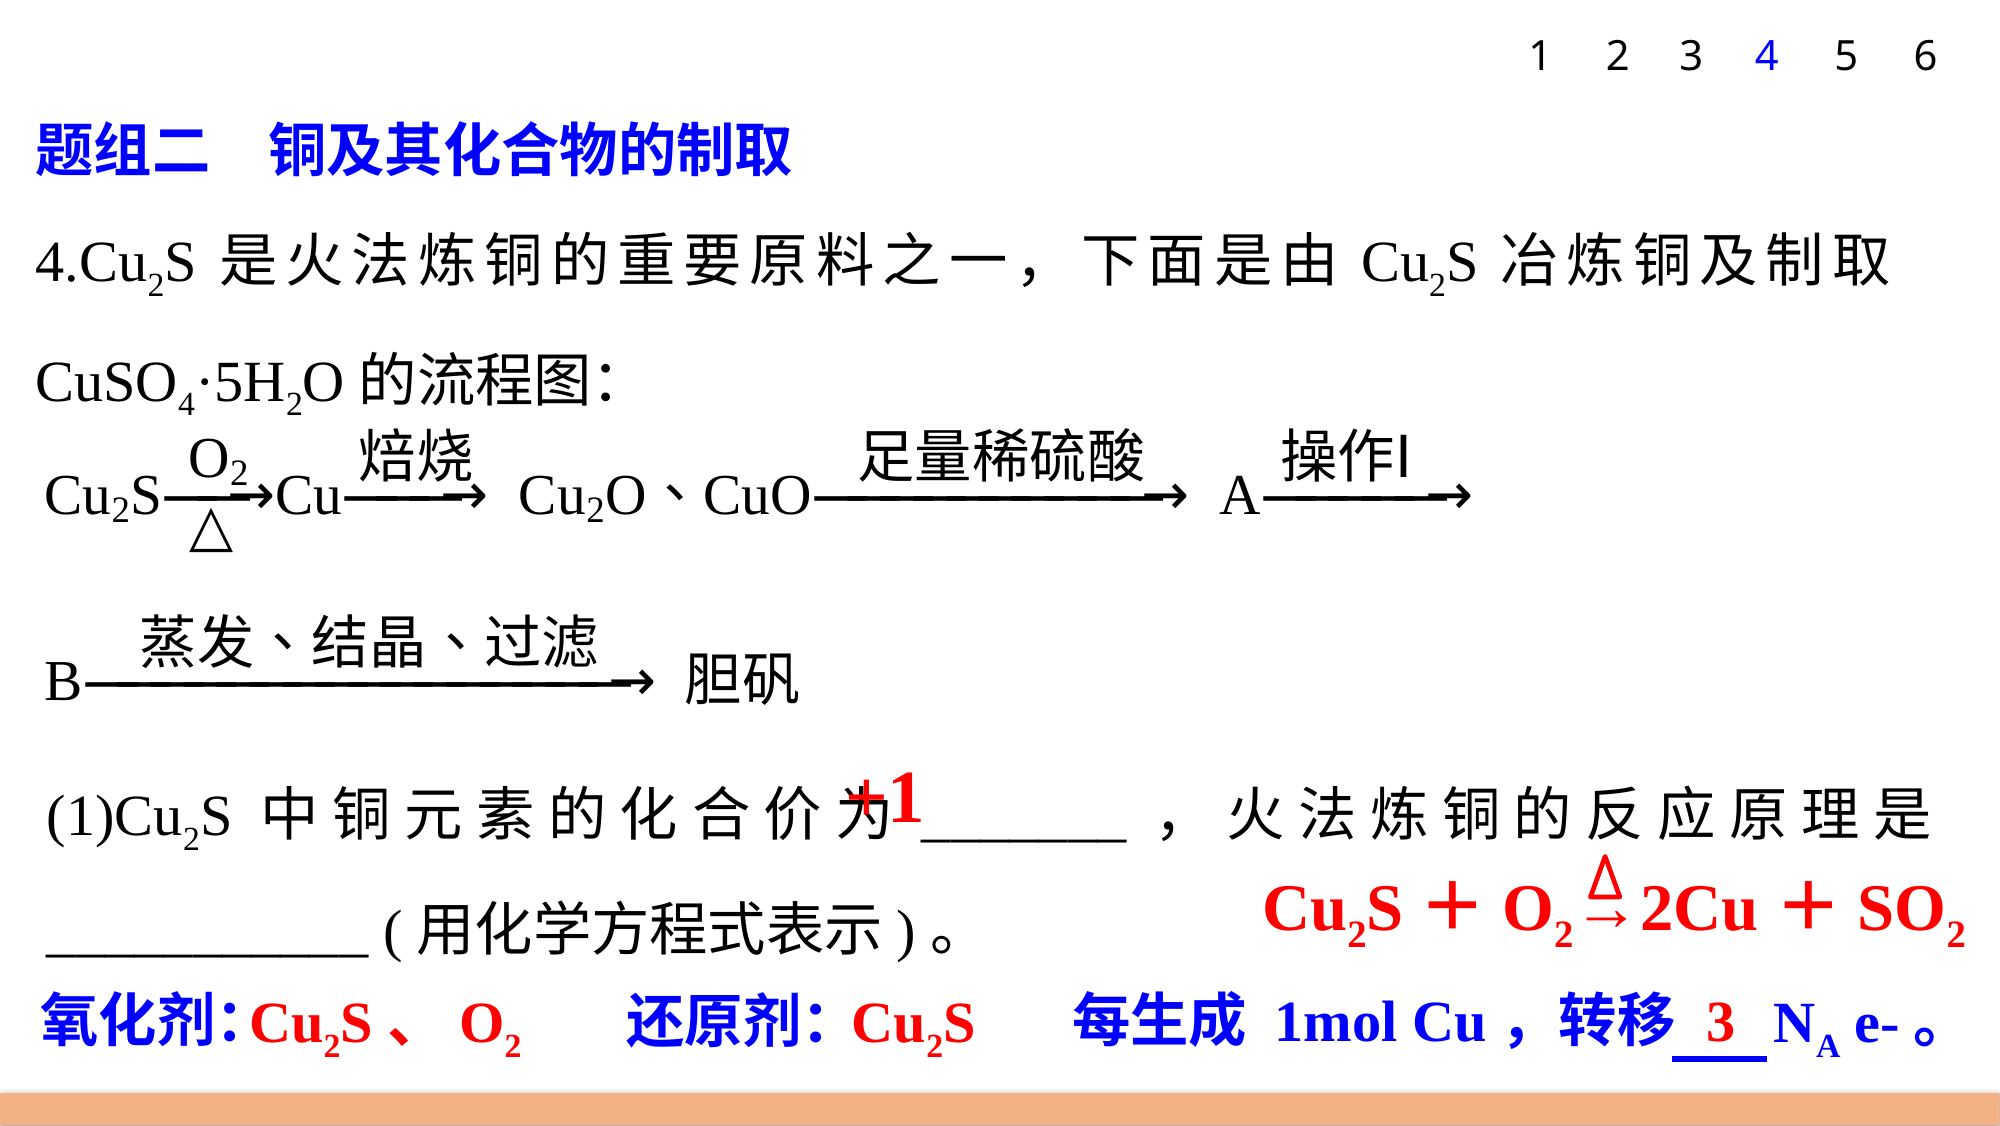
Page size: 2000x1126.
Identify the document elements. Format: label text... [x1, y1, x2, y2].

text_box 氧化剂： [25, 975, 289, 1061]
text_box +1 [830, 793, 941, 845]
text_box [0, 1092, 2000, 1126]
text_box (1)Cu2S中铜元素的化合价为_______，火法炼铜的反应原理是___________ (用化学方程式表示)。 [32, 730, 1961, 970]
text_box 2 [1587, 6, 1649, 101]
text_box 6 [1893, 6, 1959, 101]
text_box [1271, 856, 1957, 953]
text_box 1 [1507, 6, 1573, 101]
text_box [44, 417, 1980, 783]
text_box Cu2S [836, 976, 991, 1072]
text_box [1062, 974, 1981, 1063]
text_box Cu2S、O2 [234, 976, 537, 1072]
text_box 3 [1662, 6, 1720, 101]
text_box 题组二 铜及其化合物的制取 4.Cu2S是火法炼铜的重要原料之一，下面是由Cu2S冶炼铜及制取CuSO4·5H2O的流程图： [20, 71, 1920, 430]
text_box 4 [1734, 6, 1800, 101]
text_box 5 [1813, 6, 1879, 101]
text_box 还原剂： [612, 976, 836, 1062]
